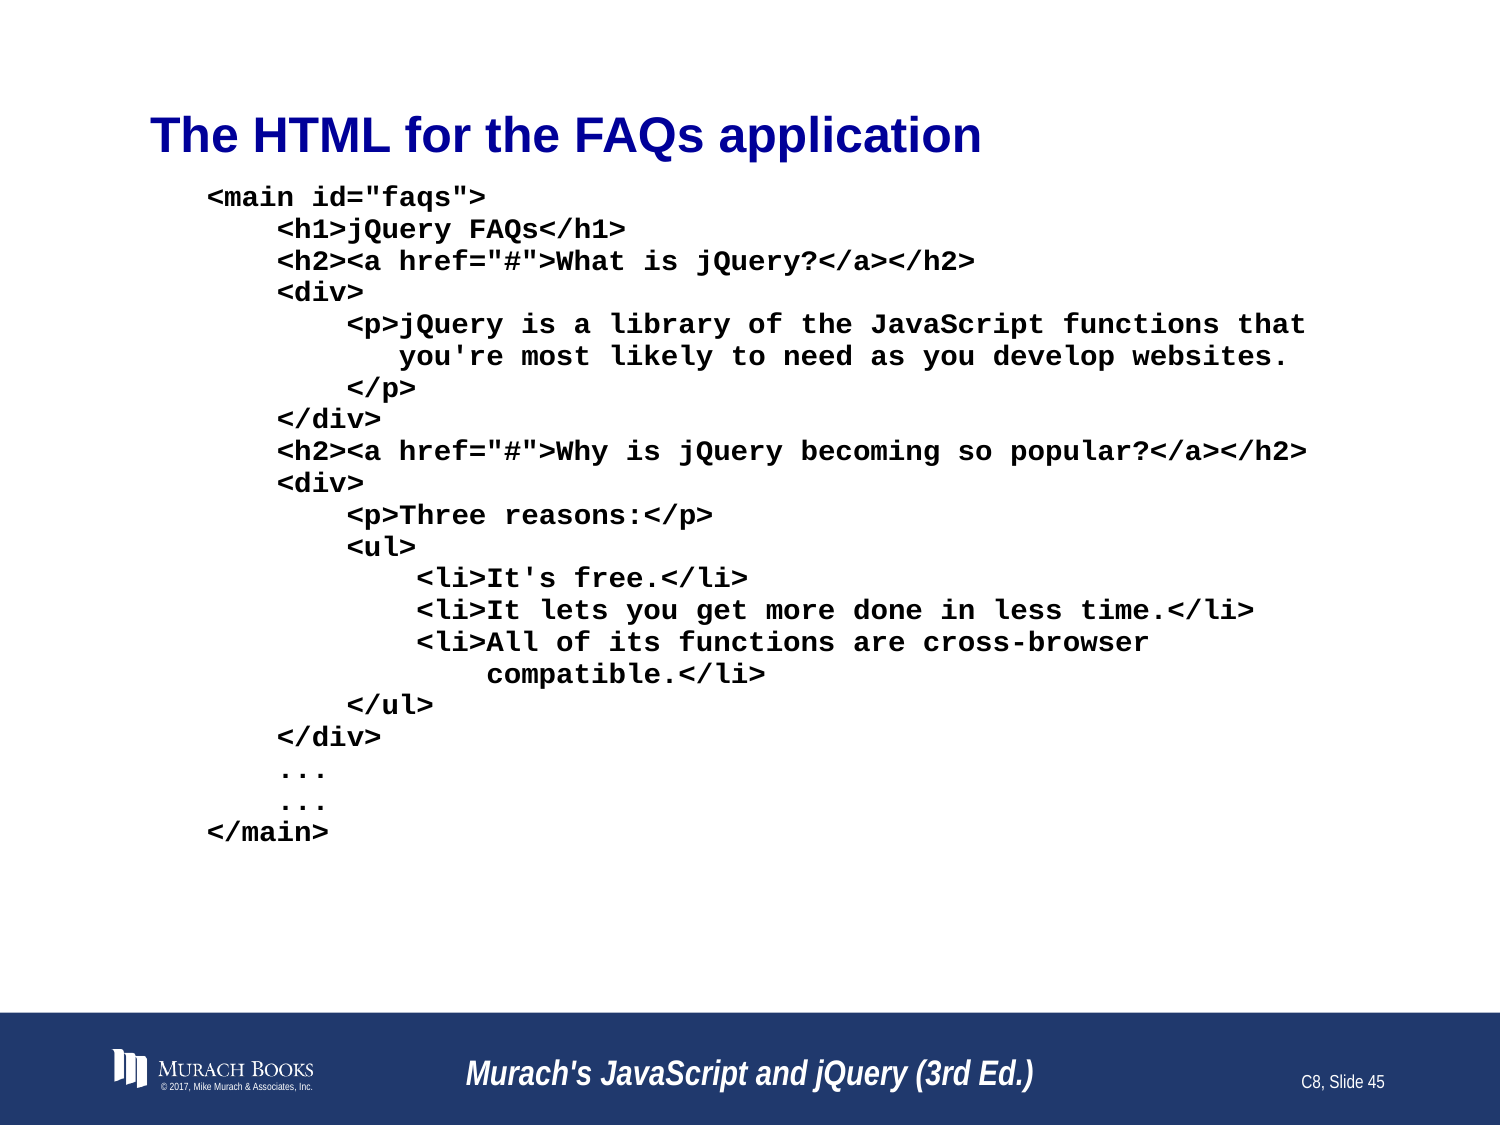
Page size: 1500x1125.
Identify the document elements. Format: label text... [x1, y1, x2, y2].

slide_number C8, Slide 45 [1087, 1025, 1400, 1100]
slide_number Murach's JavaScript and jQuery (3rd Ed.) [463, 1025, 1050, 1100]
title The HTML for the FAQs application [150, 102, 1350, 164]
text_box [149, 182, 1348, 888]
footer © 2017, Mike Murach & Associates, Inc. [12, 1025, 463, 1100]
